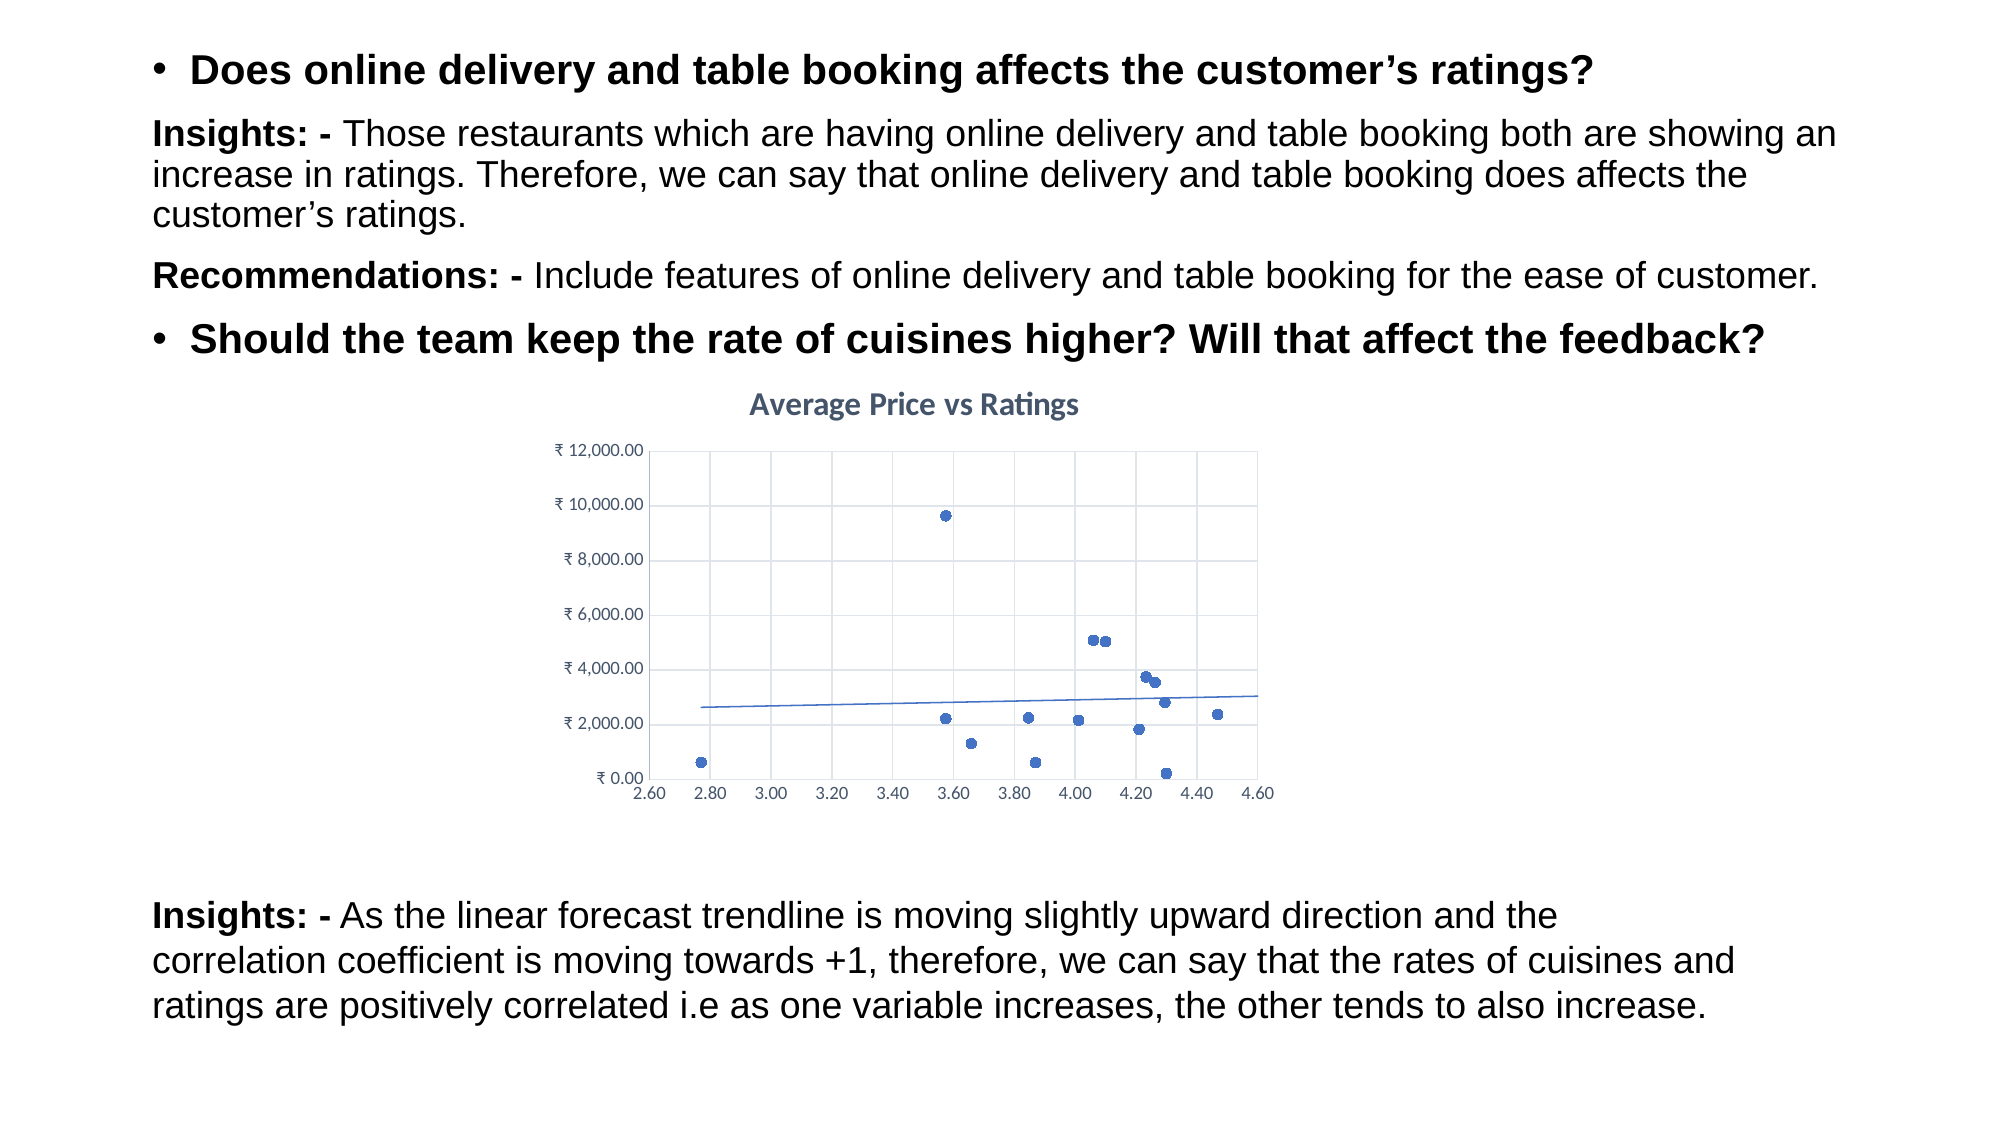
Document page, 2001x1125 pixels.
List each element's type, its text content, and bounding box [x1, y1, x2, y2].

chart [539, 363, 1290, 814]
text_box Insights: - As the linear forecast trendline is moving slightly upward direction and the correlation coefficient is moving towards +1, therefore, we can say that the rates of cuisines and ratings are positively correlated i.e as one variable increases, the other tends to also increase. [137, 883, 1758, 1079]
list Does online delivery and table booking affects the customer’s ratings? Insights: - Those restaurants which are having online delivery and table booking both are showing an increase in ratings. Therefore, we can say that online delivery and table booking does affects the customer’s ratings. Recommendations: - Include features of online delivery and table booking for the ease of customer. Should the team keep the rate of cuisines higher? Will that affect the feedback? [137, 41, 1863, 1014]
